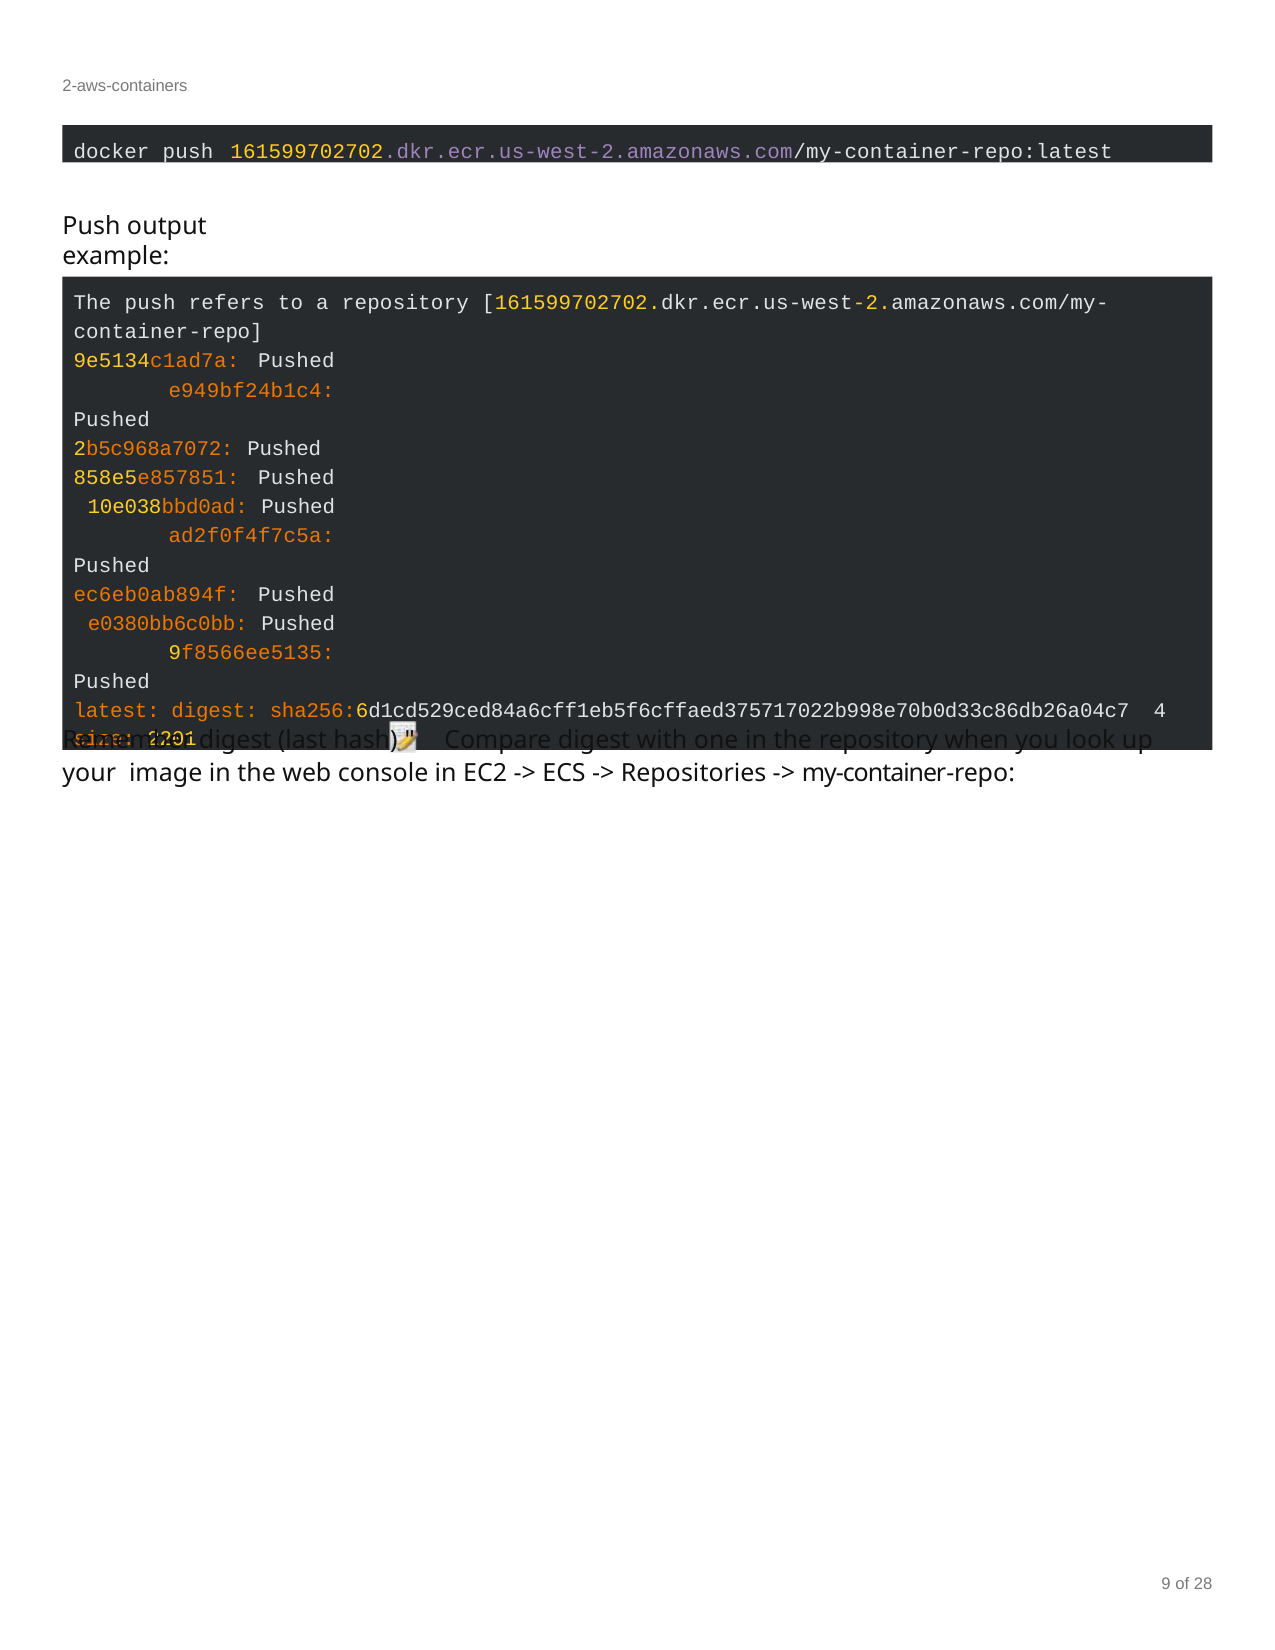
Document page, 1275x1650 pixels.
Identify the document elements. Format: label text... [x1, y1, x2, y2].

text_box Push output example: [60, 207, 310, 270]
text_box The push refers to a repository [161599702702.dkr.ecr.us-west-2.amazonaws.com/my-container-repo] 9e5134c1ad7a: Pushed e949bf24b1c4: Pushed 2b5c968a7072: Pushed 858e5e857851: Pushed 10e038bbd0ad: Pushed ad2f0f4f7c5a: Pushed ec6eb0ab894f: Pushed e0380bb6c0bb: Pushed 9f8566ee5135: Pushed latest: digest: sha256:6d1cd529ced84a6cff1eb5f6cffaed375717022b998e70b0d33c86db26a04c7 4 size: 2201 [62, 276, 1213, 750]
text_box 2-aws-containers [60, 72, 192, 95]
text_box Remember digest (last hash) " Compare digest with one in the repository when you look up your image in the web console in EC2 -> ECS -> Repositories -> my-container-repo: [60, 717, 1159, 787]
text_box docker push 161599702702.dkr.ecr.us-west-2.amazonaws.com/my-container-repo:latest [62, 125, 1213, 163]
slide_number 9 of 28 [1148, 1574, 1215, 1650]
